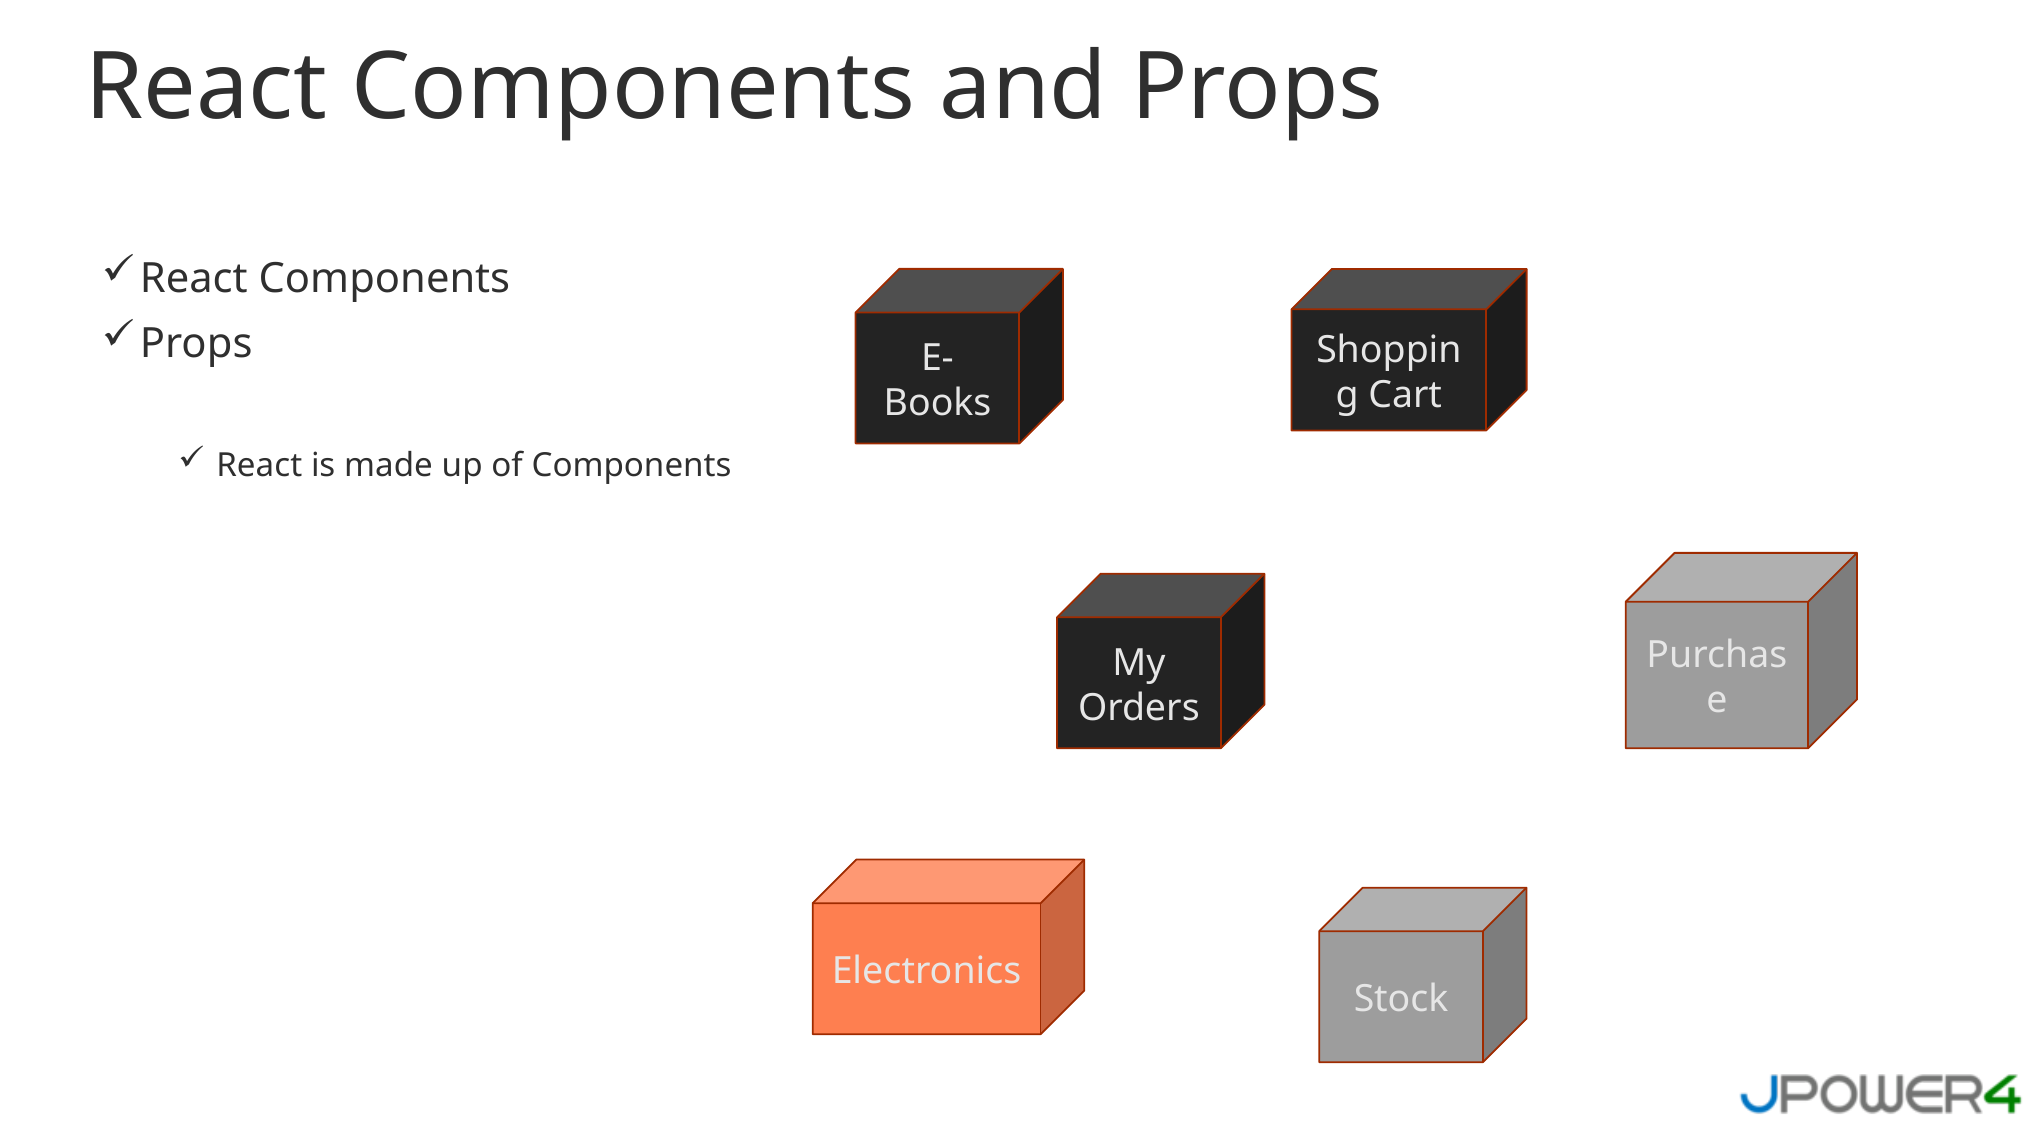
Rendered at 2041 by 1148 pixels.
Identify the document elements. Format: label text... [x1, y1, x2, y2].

text_box React Components Props React is made up of Components [86, 228, 1161, 553]
picture [1735, 1073, 2026, 1119]
text_box My Orders [1056, 572, 1266, 750]
text_box React Components and Props [70, 30, 1970, 122]
text_box Purchase [1624, 551, 1858, 750]
text_box Shopping Cart [1290, 268, 1528, 432]
text_box Stock [1318, 886, 1528, 1064]
text_box Electronics [811, 858, 1086, 1036]
text_box E-Books [854, 267, 1064, 445]
